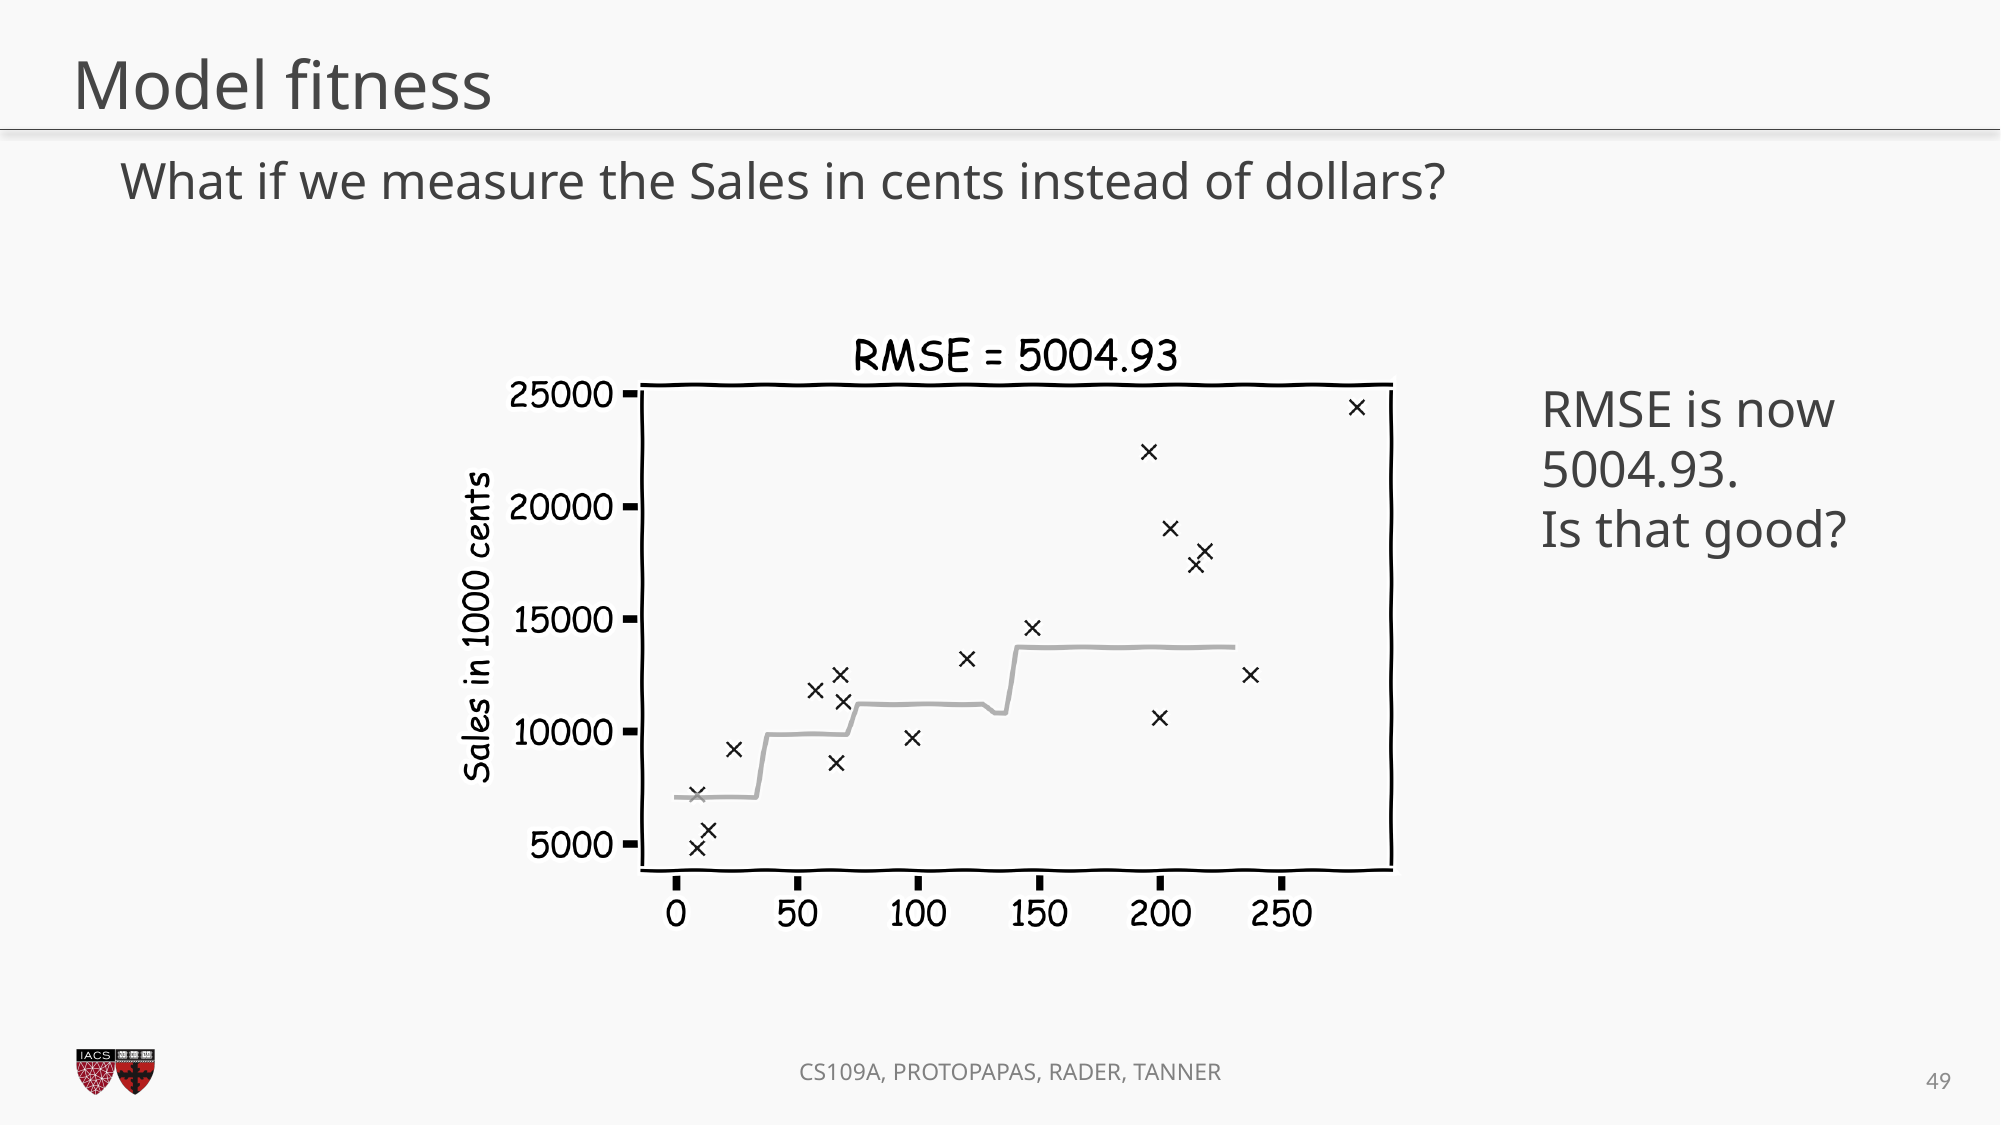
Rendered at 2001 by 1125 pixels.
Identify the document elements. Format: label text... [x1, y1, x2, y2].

title Model fitness [57, 35, 1943, 162]
picture [75, 1049, 155, 1095]
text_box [428, 299, 1962, 1013]
text_box What if we measure the Sales in cents instead of dollars? [105, 141, 1807, 217]
slide_number 48 [1500, 1050, 1967, 1110]
